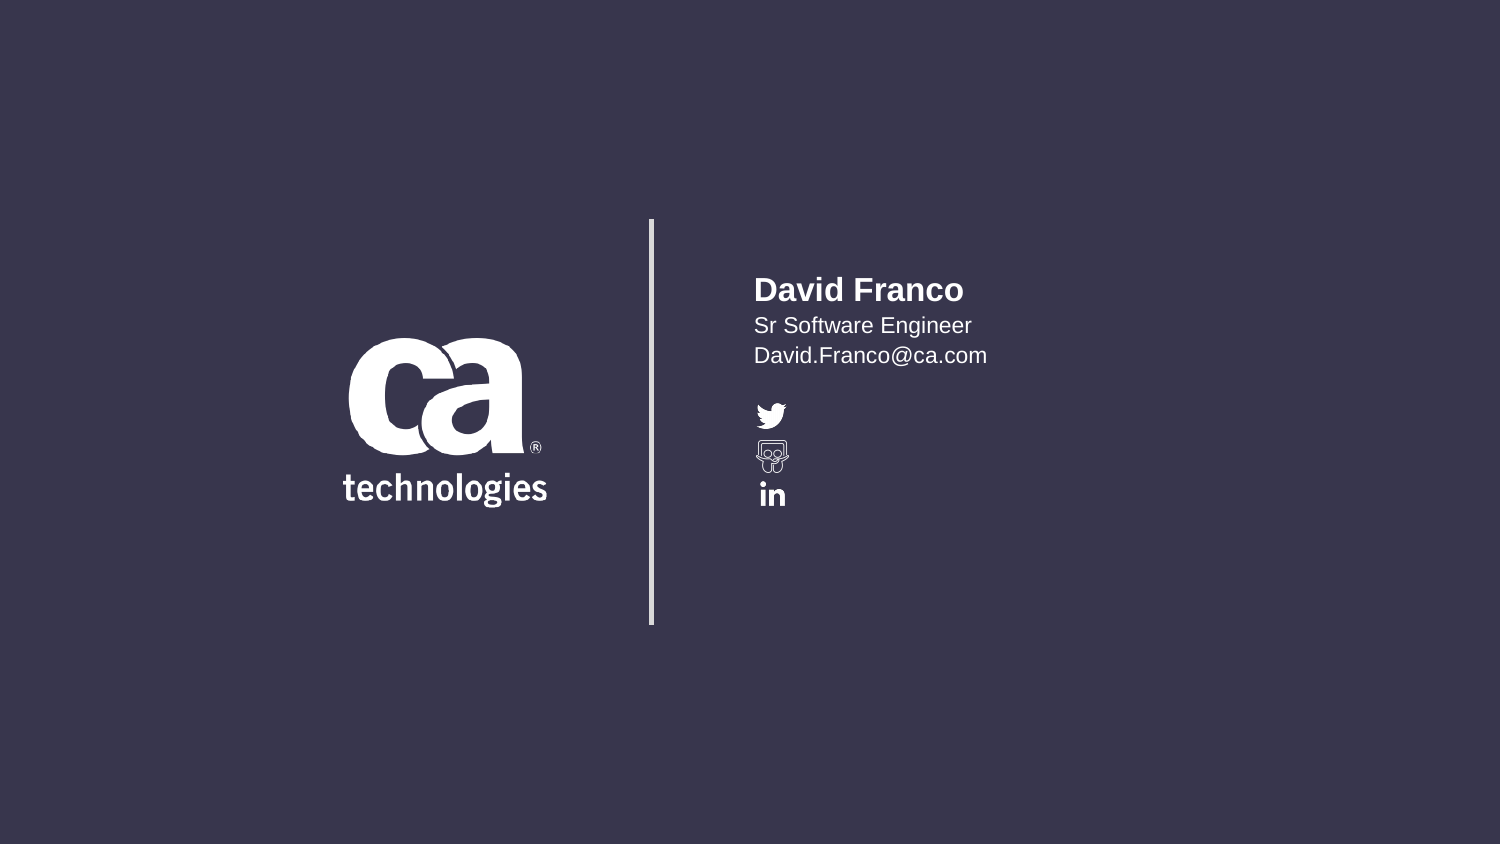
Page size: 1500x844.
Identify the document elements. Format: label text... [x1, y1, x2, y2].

list Sr Software Engineer [754, 310, 1334, 338]
picture [760, 481, 785, 506]
picture [755, 439, 790, 474]
list David.Franco@ca.com [754, 340, 1334, 369]
picture [343, 338, 547, 508]
picture [756, 400, 787, 432]
list David Franco [754, 267, 1334, 308]
